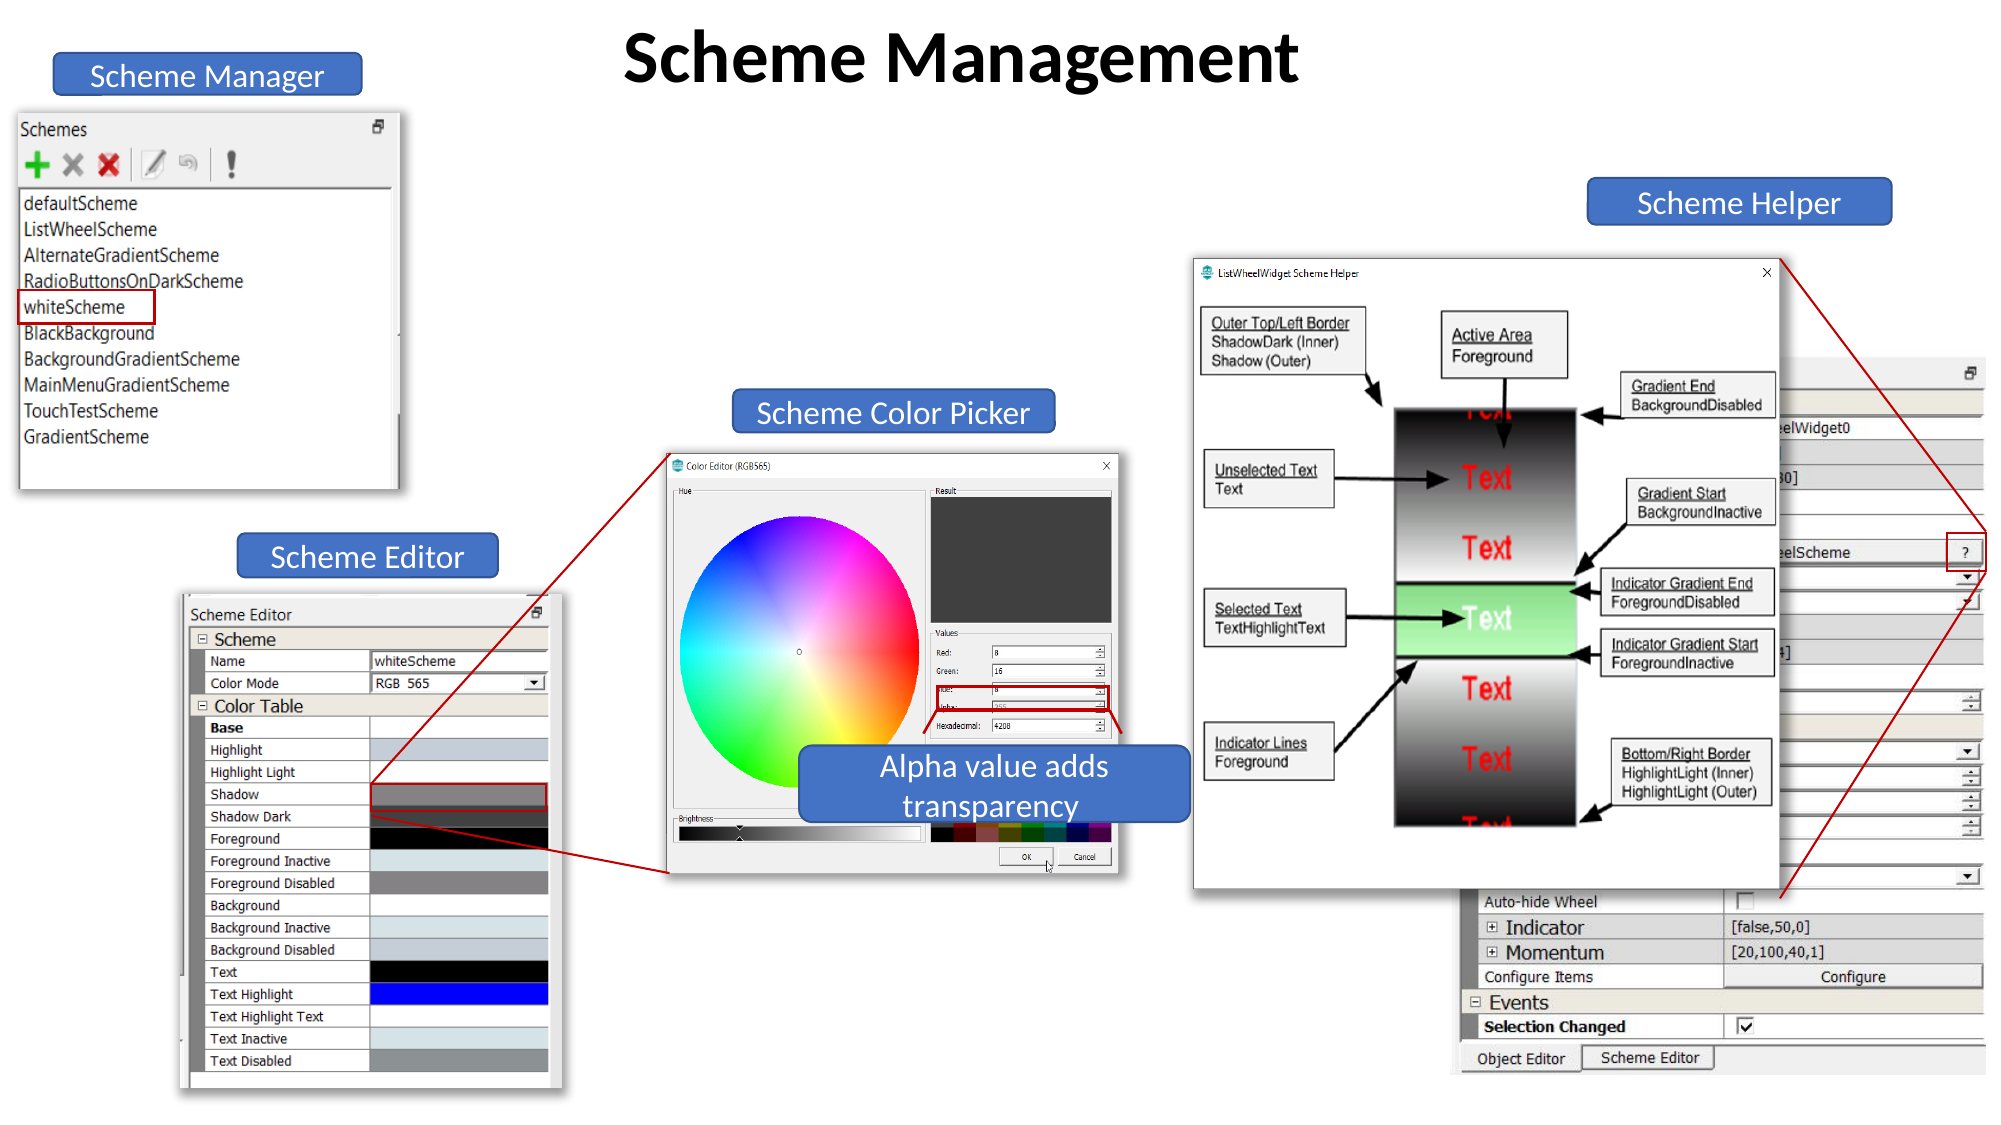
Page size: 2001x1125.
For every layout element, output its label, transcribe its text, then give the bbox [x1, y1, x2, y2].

text_box Scheme Helper [1586, 176, 1893, 226]
picture [1193, 258, 1986, 1075]
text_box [1109, 710, 1122, 734]
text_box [17, 52, 400, 489]
text_box Scheme Management [126, 0, 1799, 105]
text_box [923, 686, 1109, 734]
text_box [371, 453, 671, 874]
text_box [666, 389, 1119, 874]
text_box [179, 533, 562, 1088]
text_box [1779, 572, 1986, 899]
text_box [1779, 258, 1986, 571]
text_box Alpha value adds transparency [1119, 744, 1192, 824]
